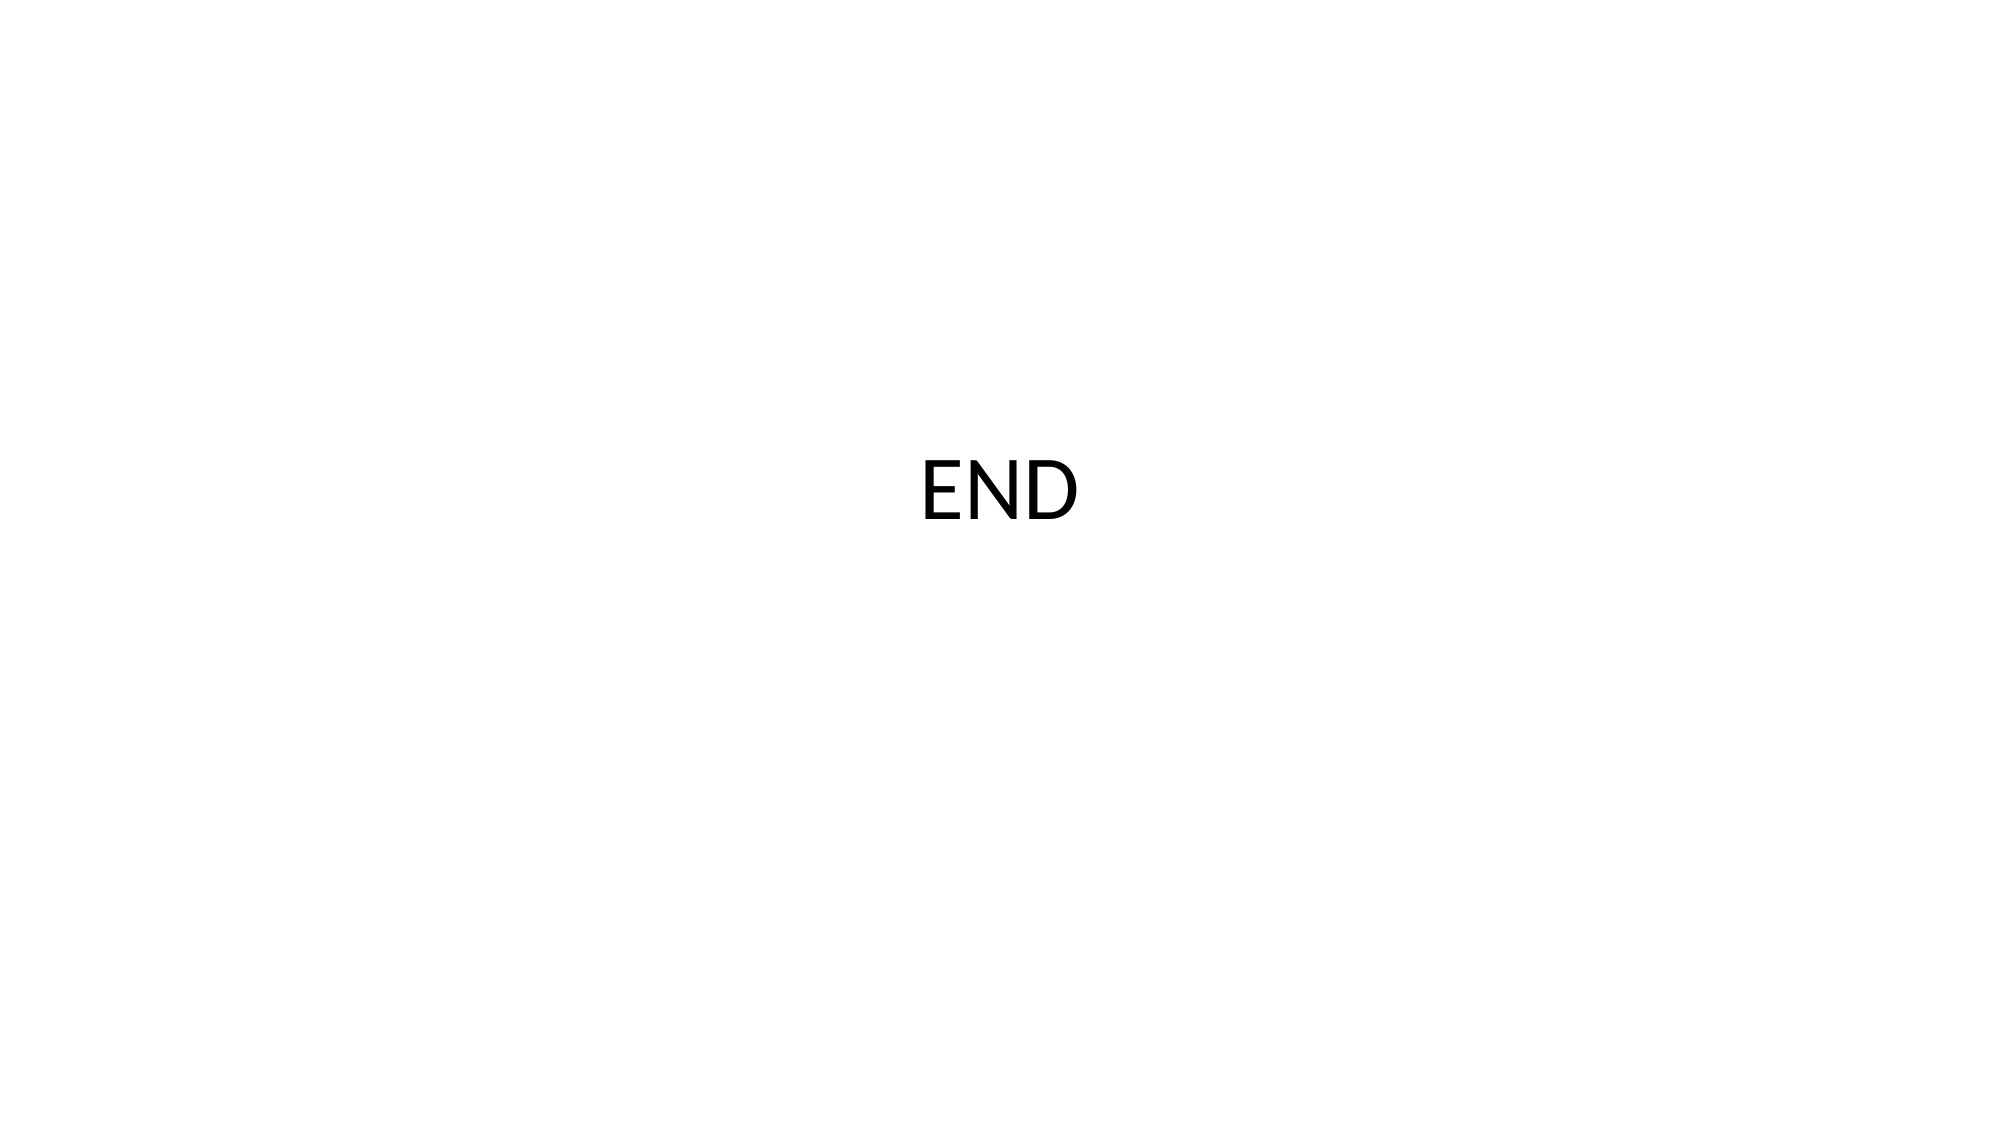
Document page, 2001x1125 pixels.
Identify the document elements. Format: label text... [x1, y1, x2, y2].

title END [137, 381, 1863, 599]
